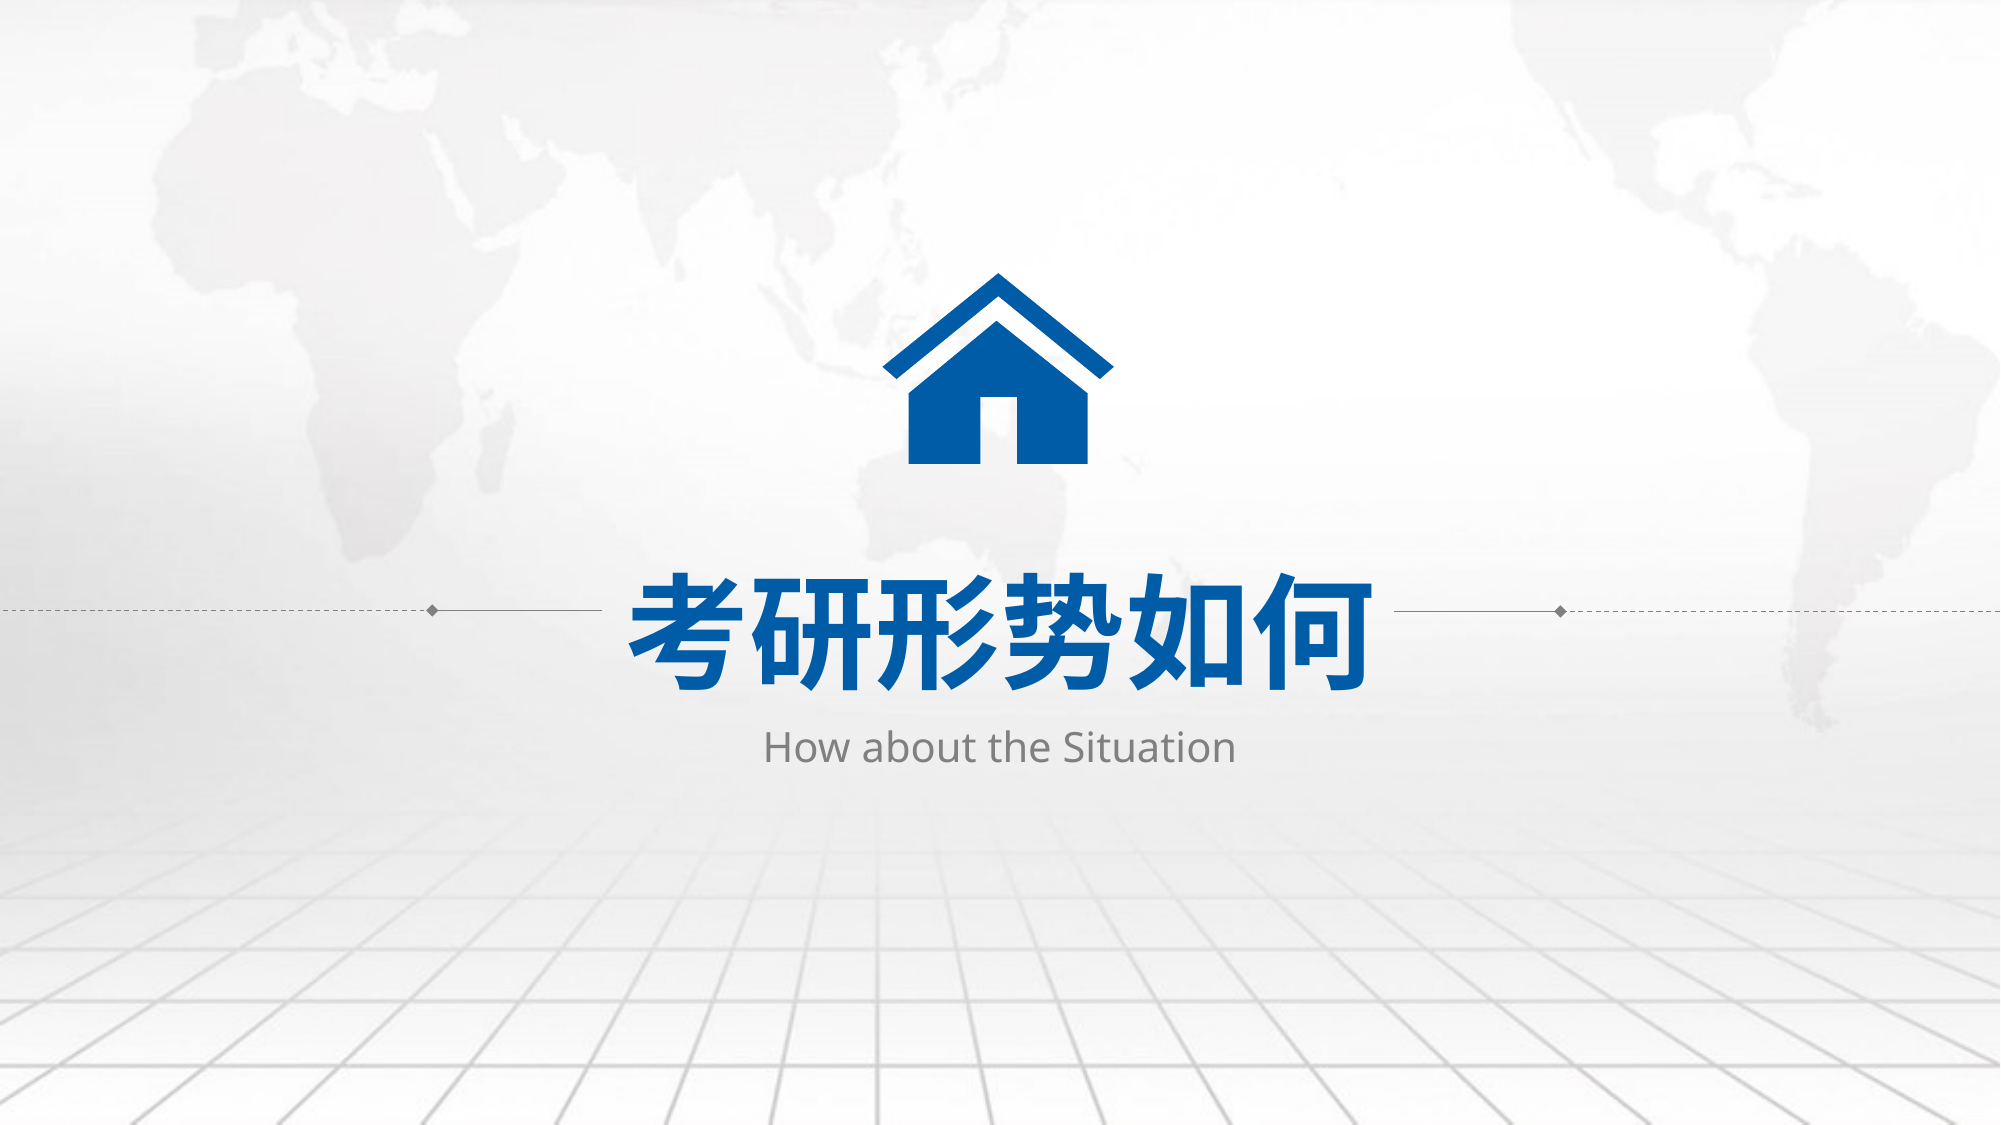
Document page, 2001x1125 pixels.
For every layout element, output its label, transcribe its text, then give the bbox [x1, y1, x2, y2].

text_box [0, 610, 602, 665]
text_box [884, 273, 1116, 464]
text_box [1393, 611, 2000, 675]
picture [0, 0, 2001, 1125]
text_box How about the Situation [747, 713, 1253, 779]
text_box 考研形势如何 [609, 547, 1390, 713]
